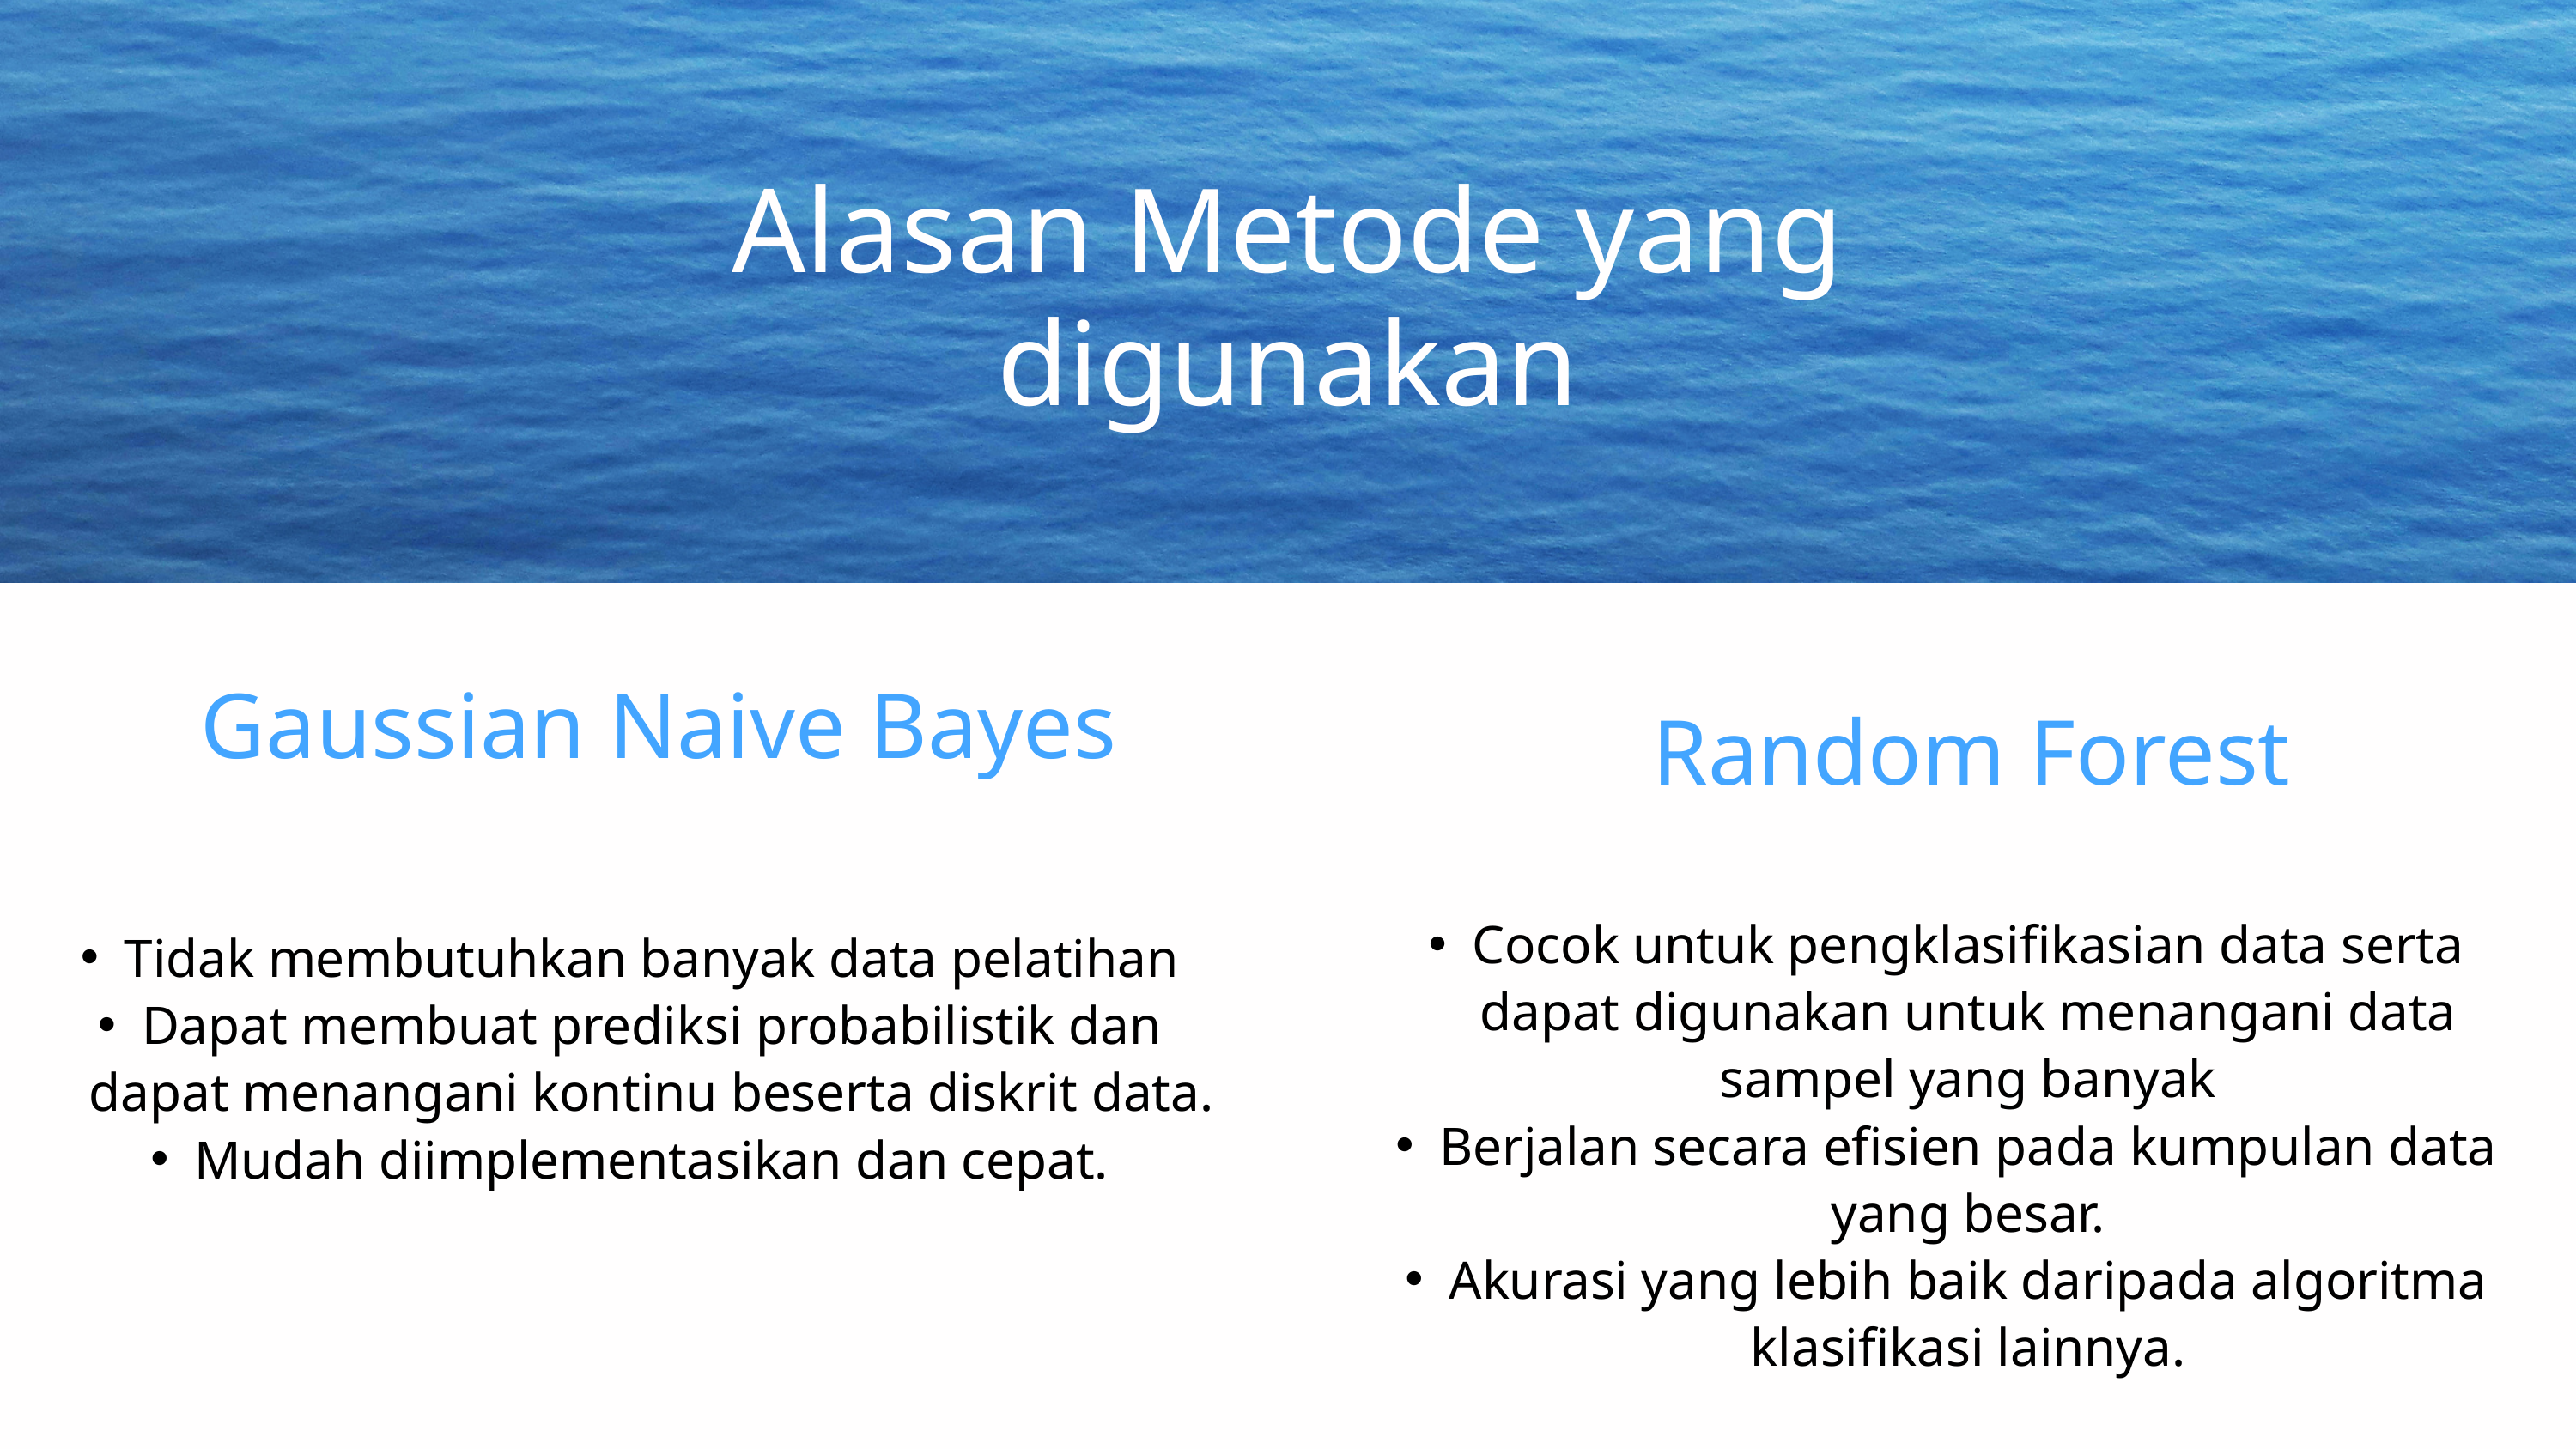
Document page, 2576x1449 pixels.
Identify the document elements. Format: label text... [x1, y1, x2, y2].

text_box Gaussian Naive Bayes [199, 659, 1119, 777]
text_box Tidak membutuhkan banyak data pelatihan Dapat membuat prediksi probabilistik dan dapat menangani kontinu beserta diskrit data. Mudah diimplementasikan dan cepat. [0, 920, 1215, 1225]
picture [0, 0, 2576, 583]
text_box Cocok untuk pengklasifikasian data serta dapat digunakan untuk menangani data sampel yang banyak Berjalan secara efisien pada kumpulan data yang besar. Akurasi yang lebih baik daripada algoritma klasifikasi lainnya. [1316, 906, 2531, 1449]
text_box Random Forest [1512, 686, 2432, 803]
